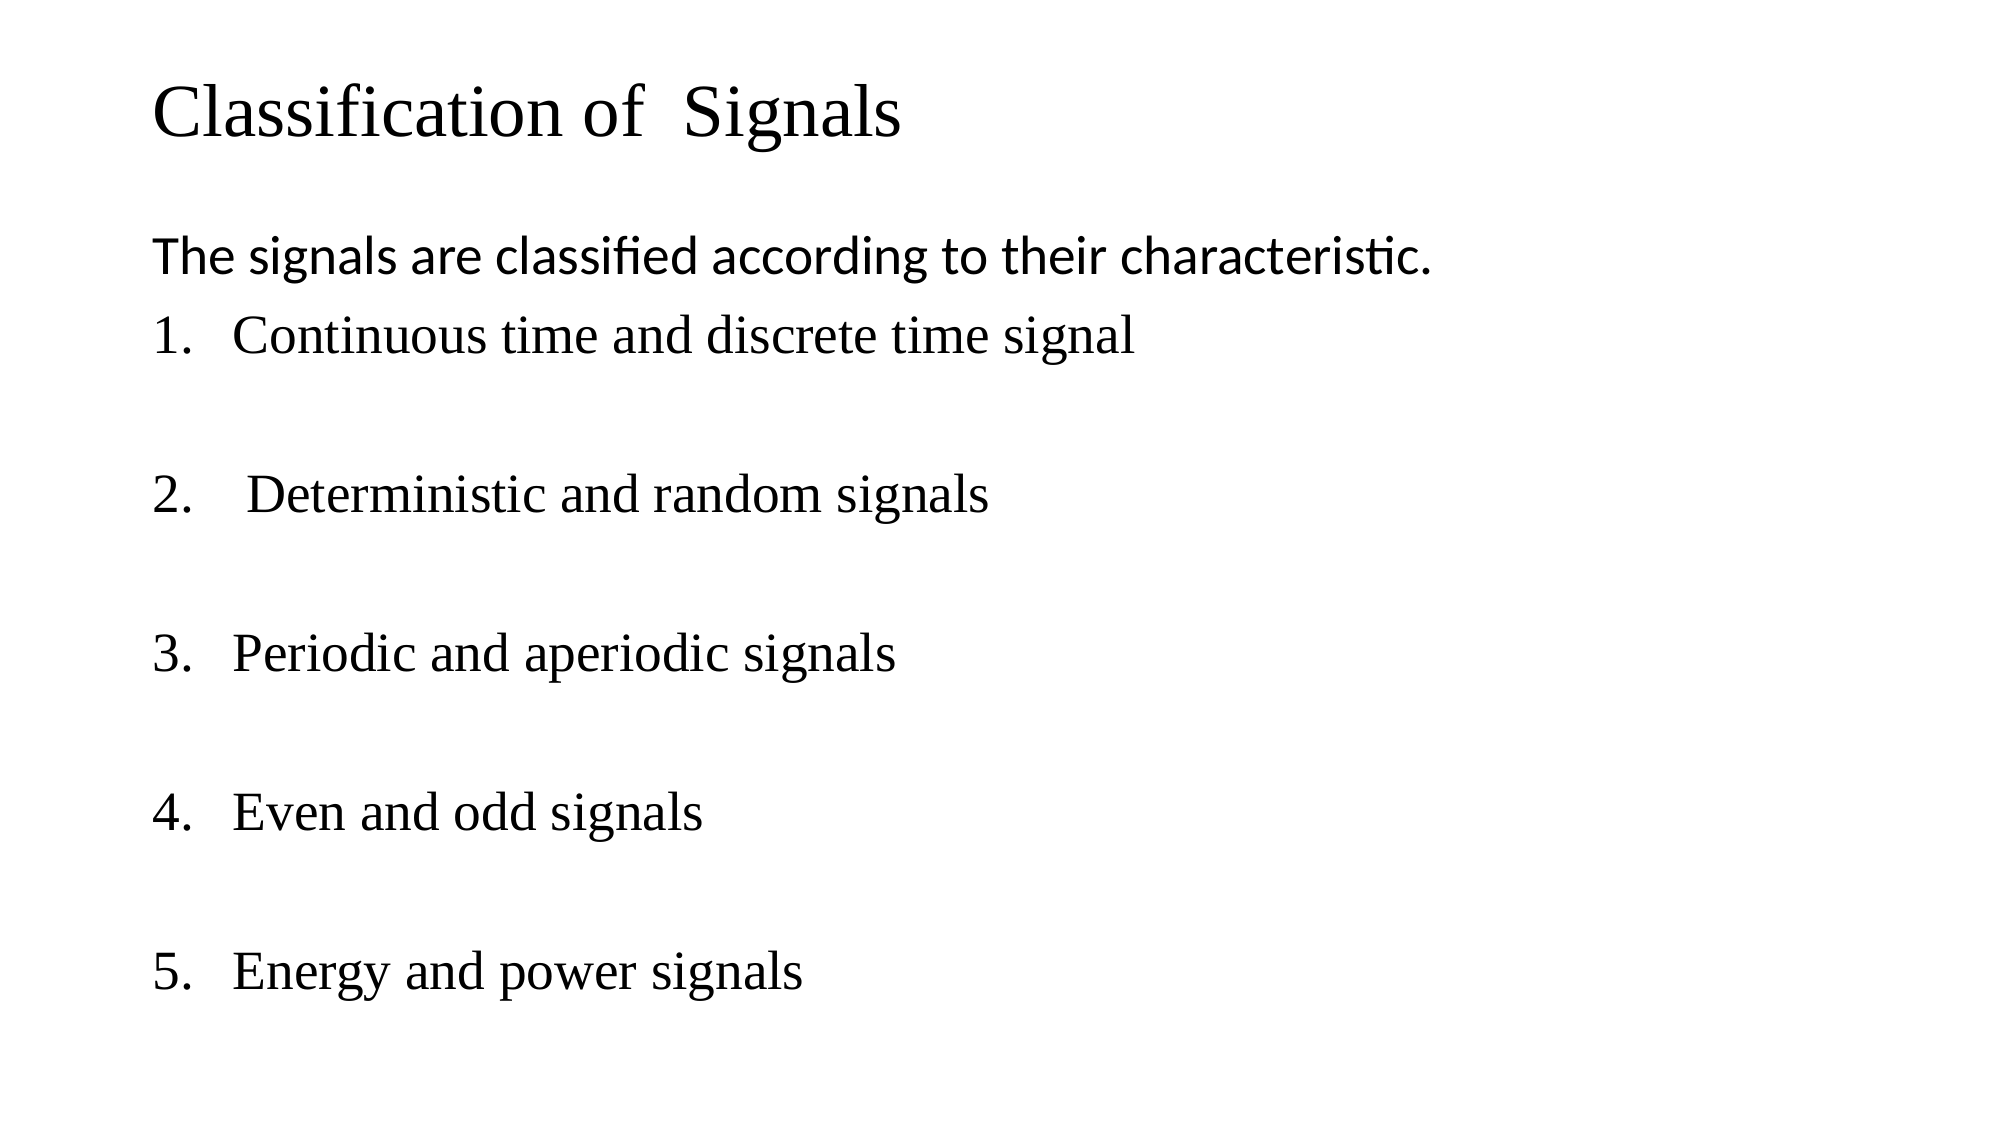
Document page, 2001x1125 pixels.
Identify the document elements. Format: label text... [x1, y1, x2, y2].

title Classification of Signals [137, 55, 1863, 169]
list The signals are classified according to their characteristic. Continuous time and discrete time signal Deterministic and random signals Periodic and aperiodic signals Even and odd signals Energy and power signals [137, 219, 1863, 1014]
